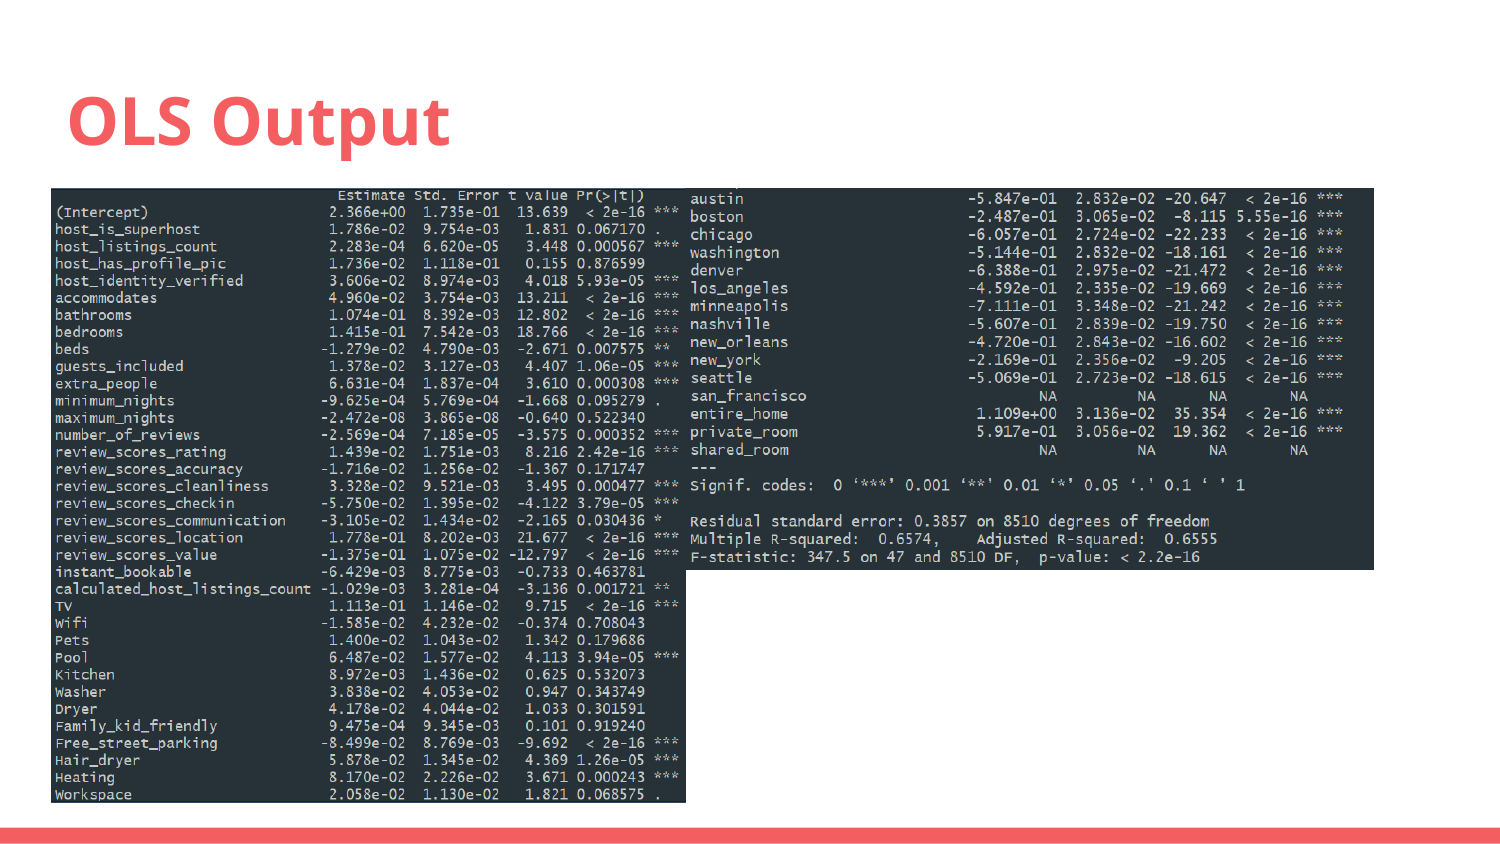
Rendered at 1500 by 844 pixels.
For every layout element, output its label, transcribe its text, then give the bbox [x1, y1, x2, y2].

title OLS Output [51, 64, 1449, 167]
picture [50, 188, 1374, 803]
